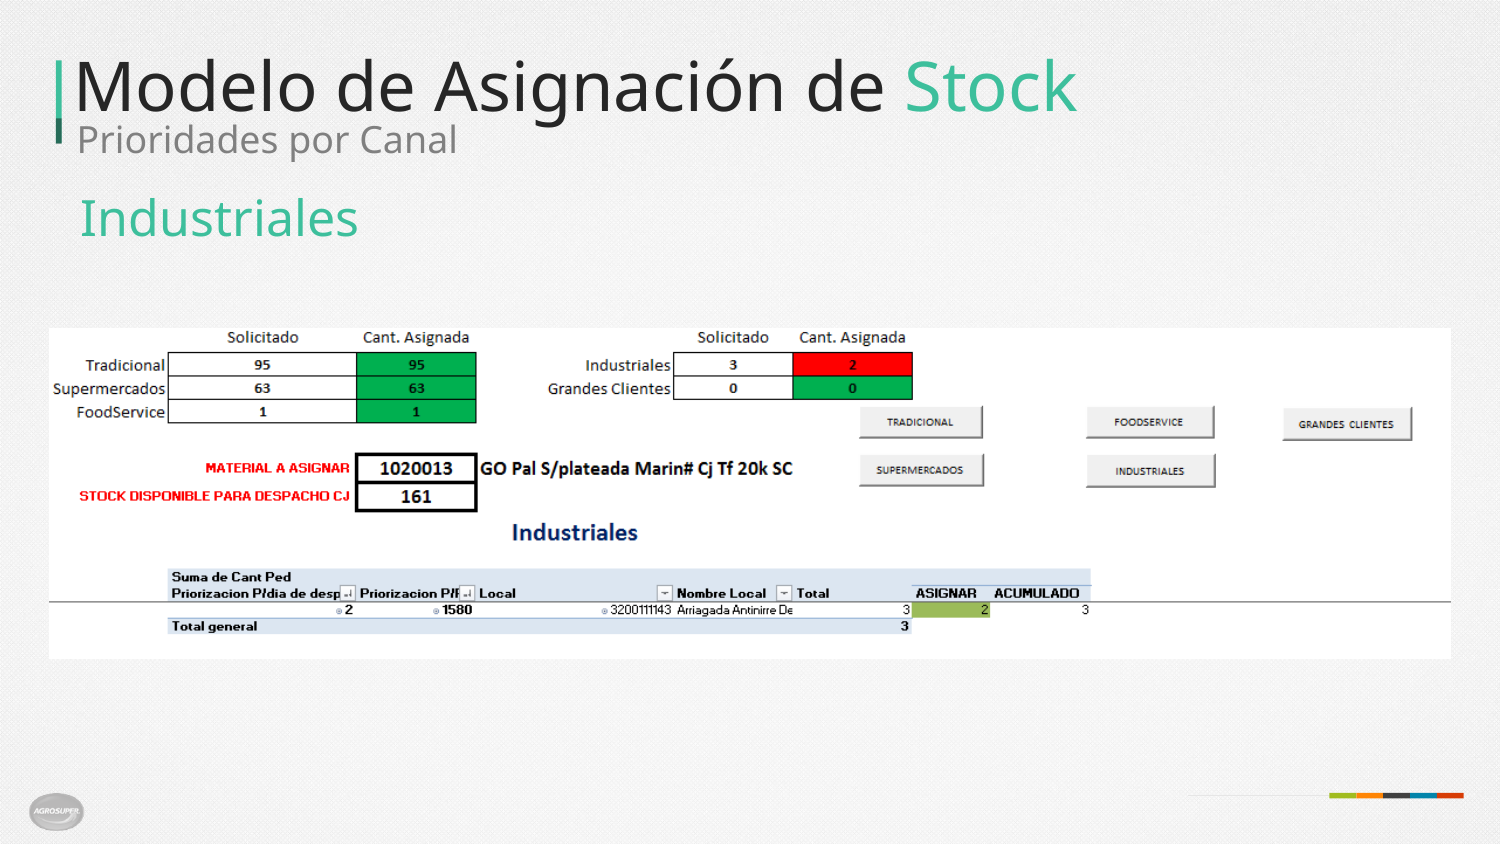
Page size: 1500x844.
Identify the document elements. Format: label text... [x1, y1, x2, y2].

list Modelo de Asignación de Stock [62, 47, 1417, 127]
text_box [1357, 792, 1382, 799]
text_box [1328, 792, 1357, 799]
list Prioridades por Canal [65, 115, 1417, 154]
list Industriales [41, 168, 399, 234]
text_box [1436, 792, 1465, 799]
text_box [1409, 792, 1436, 799]
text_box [55, 60, 62, 144]
text_box [1382, 792, 1409, 799]
picture [0, 0, 1500, 844]
